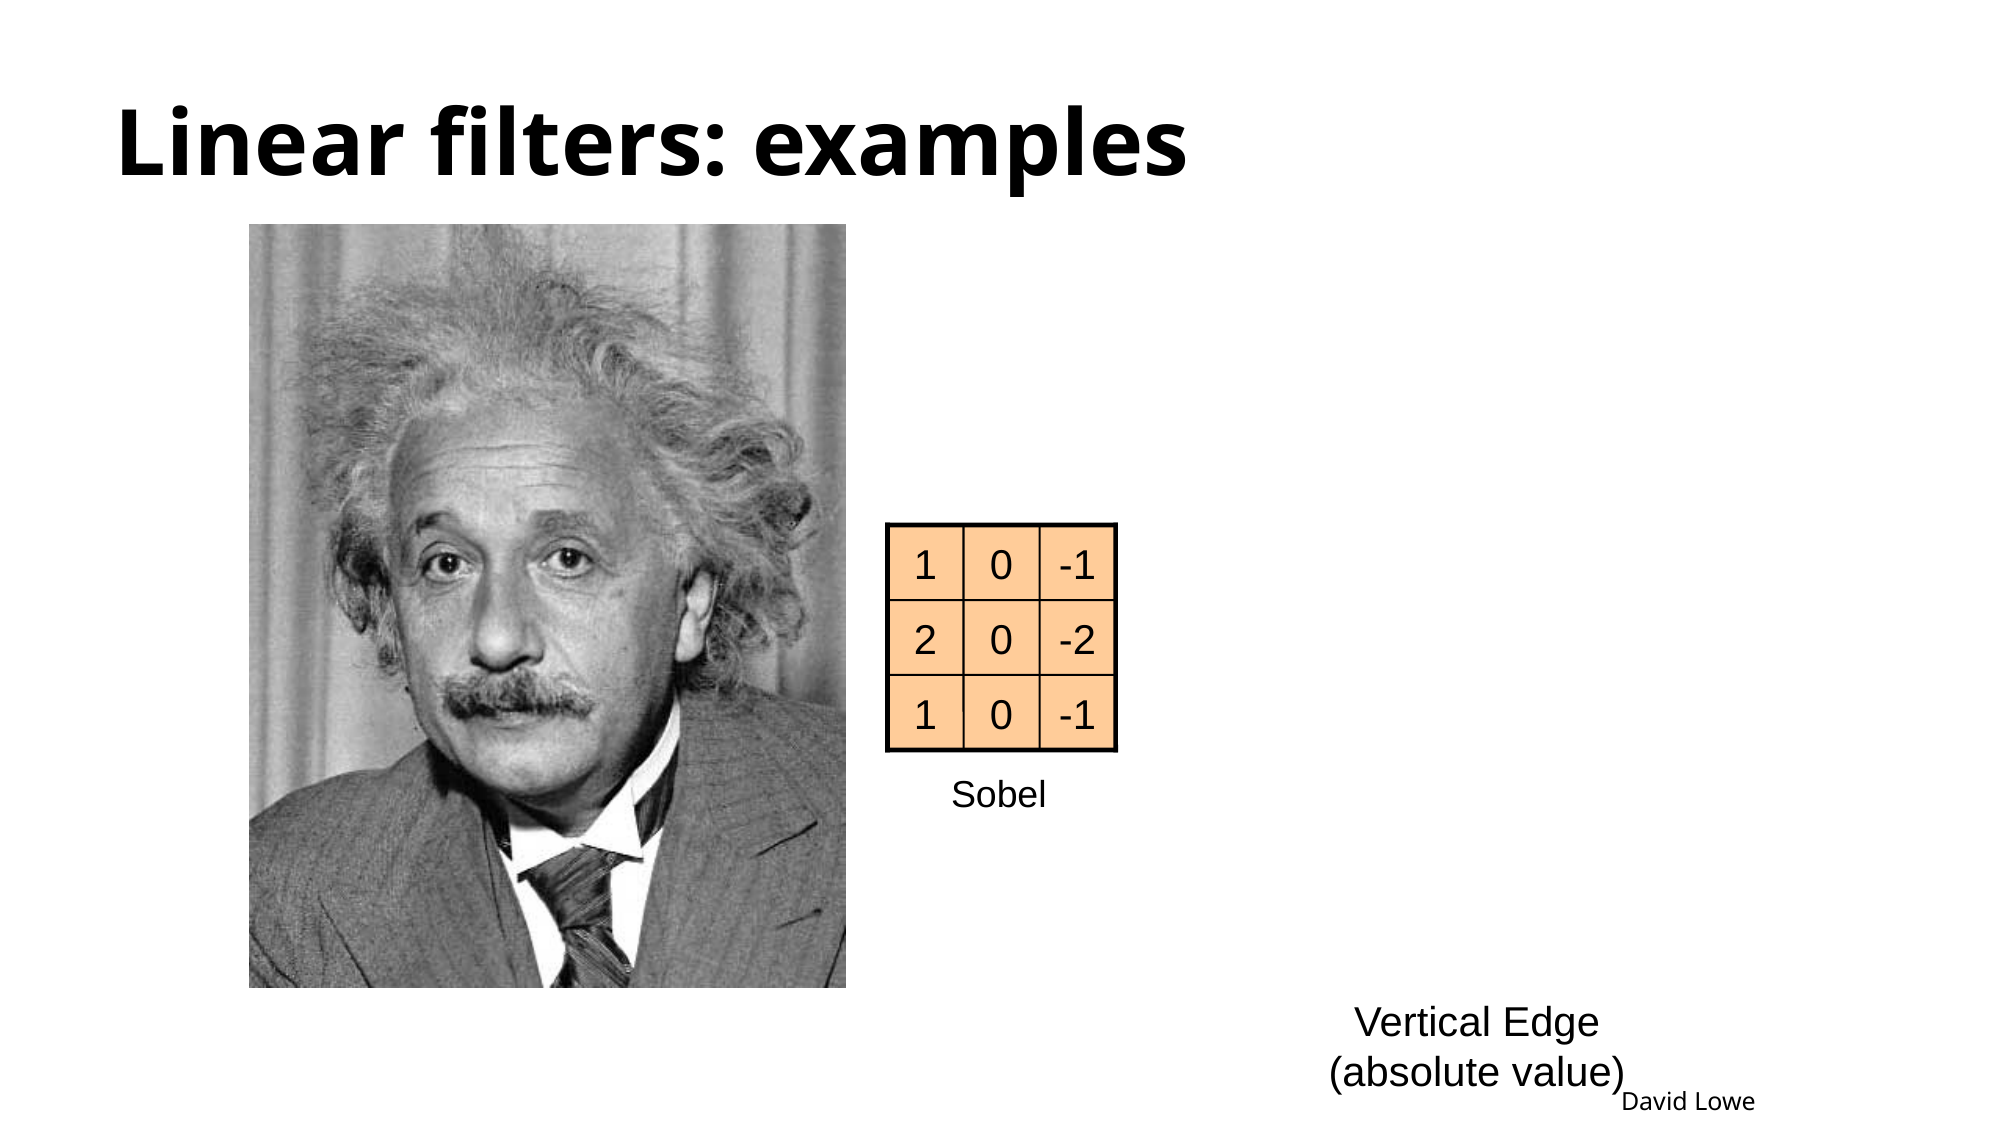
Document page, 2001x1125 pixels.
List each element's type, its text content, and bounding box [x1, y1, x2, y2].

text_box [887, 524, 1116, 751]
picture [249, 224, 846, 988]
title Linear filters: examples [99, 45, 1900, 233]
text_box Sobel [936, 762, 1062, 823]
text_box David Lowe [1606, 1078, 1771, 1124]
text_box Vertical Edge (absolute value) [1313, 987, 1641, 1103]
